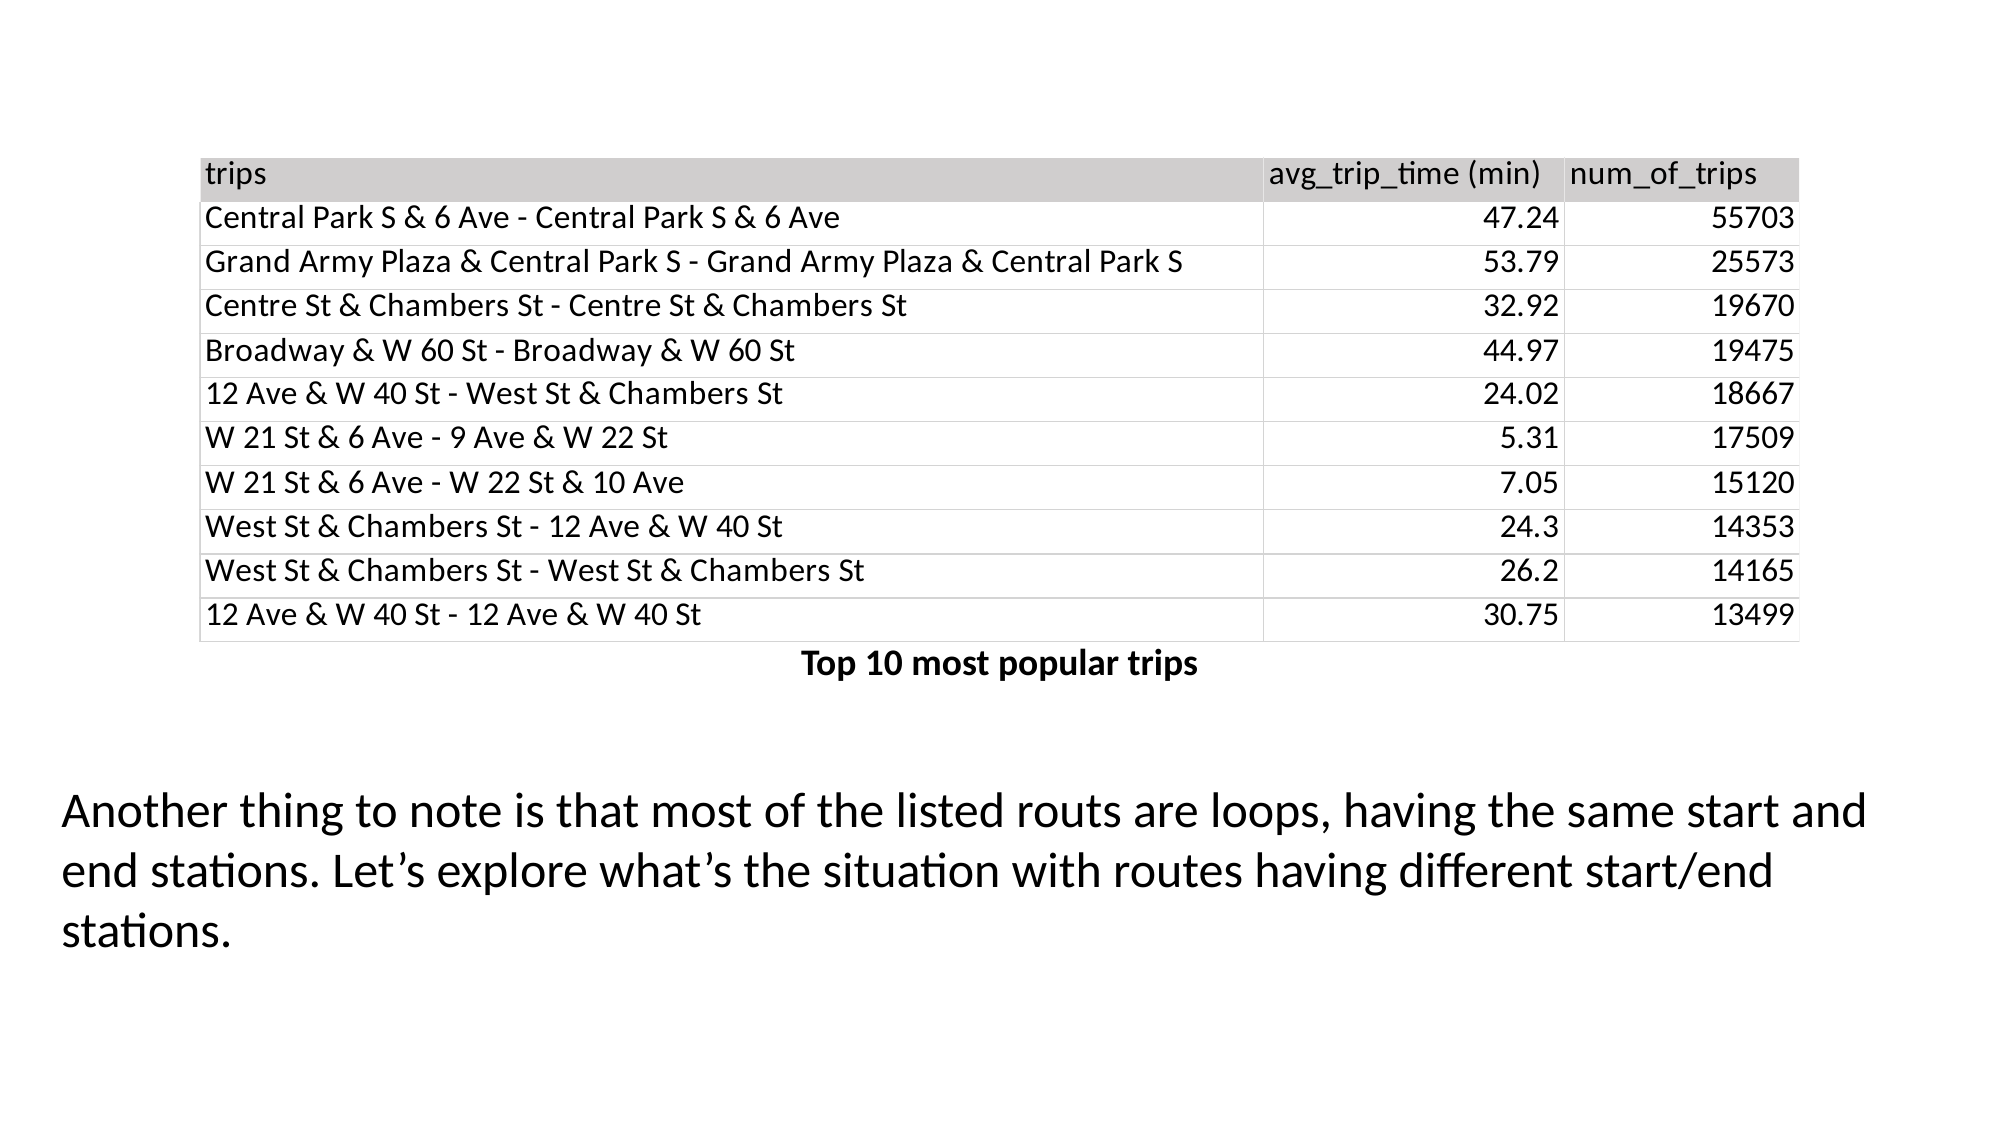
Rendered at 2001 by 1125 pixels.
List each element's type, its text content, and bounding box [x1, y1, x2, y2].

text_box Another thing to note is that most of the listed routs are loops, having the same start and end stations. Let’s explore what’s the situation with routes having different start/end stations. [46, 770, 1913, 965]
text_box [198, 156, 1801, 692]
